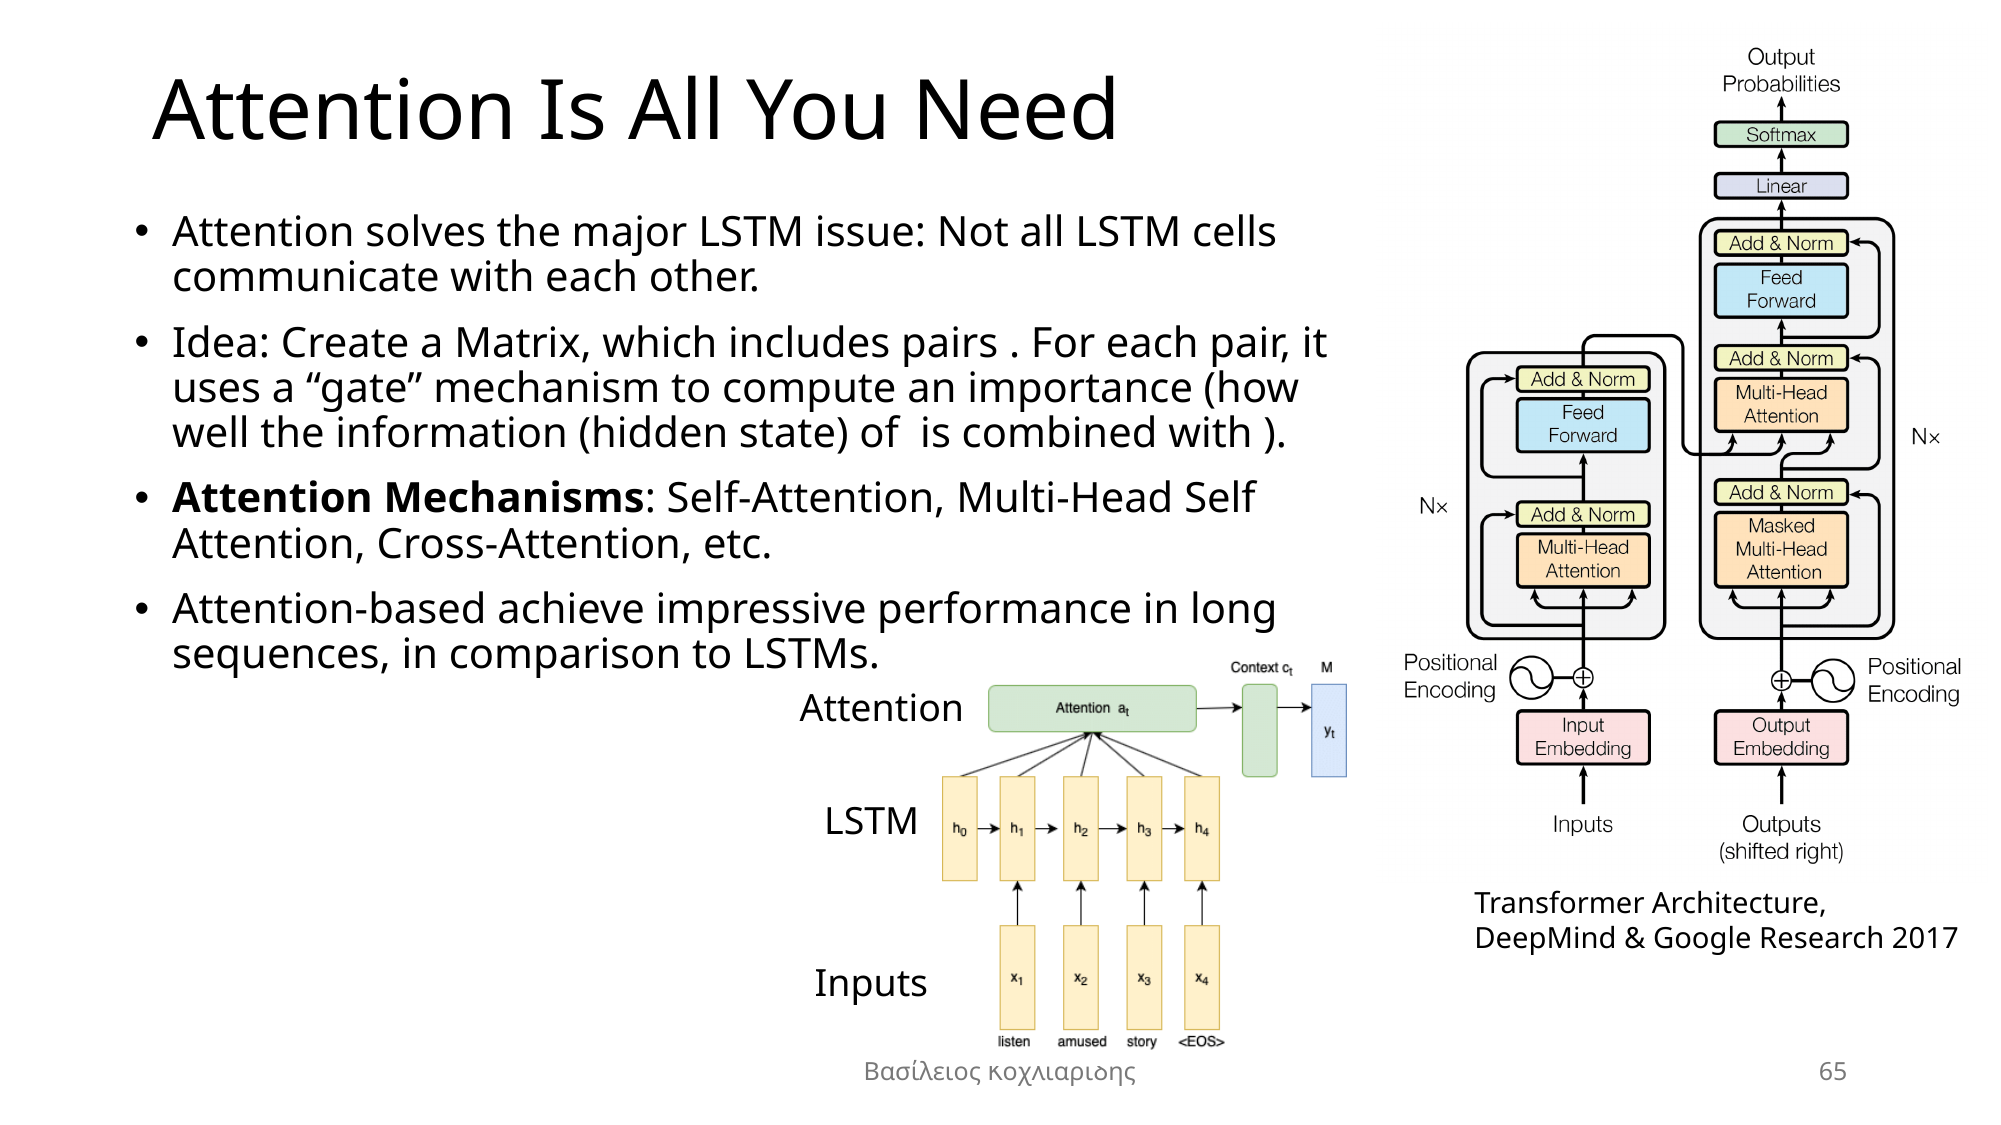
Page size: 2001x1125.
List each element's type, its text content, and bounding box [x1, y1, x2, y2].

picture [1376, 21, 1988, 884]
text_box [800, 655, 1347, 1066]
footer Βασίλειος Κοχλιαρίδης [662, 1042, 1338, 1103]
text_box Transformer Architecture, DeepMind & Google Research 2017 [1459, 884, 1974, 962]
slide_number 65 [1412, 1042, 1863, 1103]
title Attention Is All You Need [137, 22, 1376, 203]
